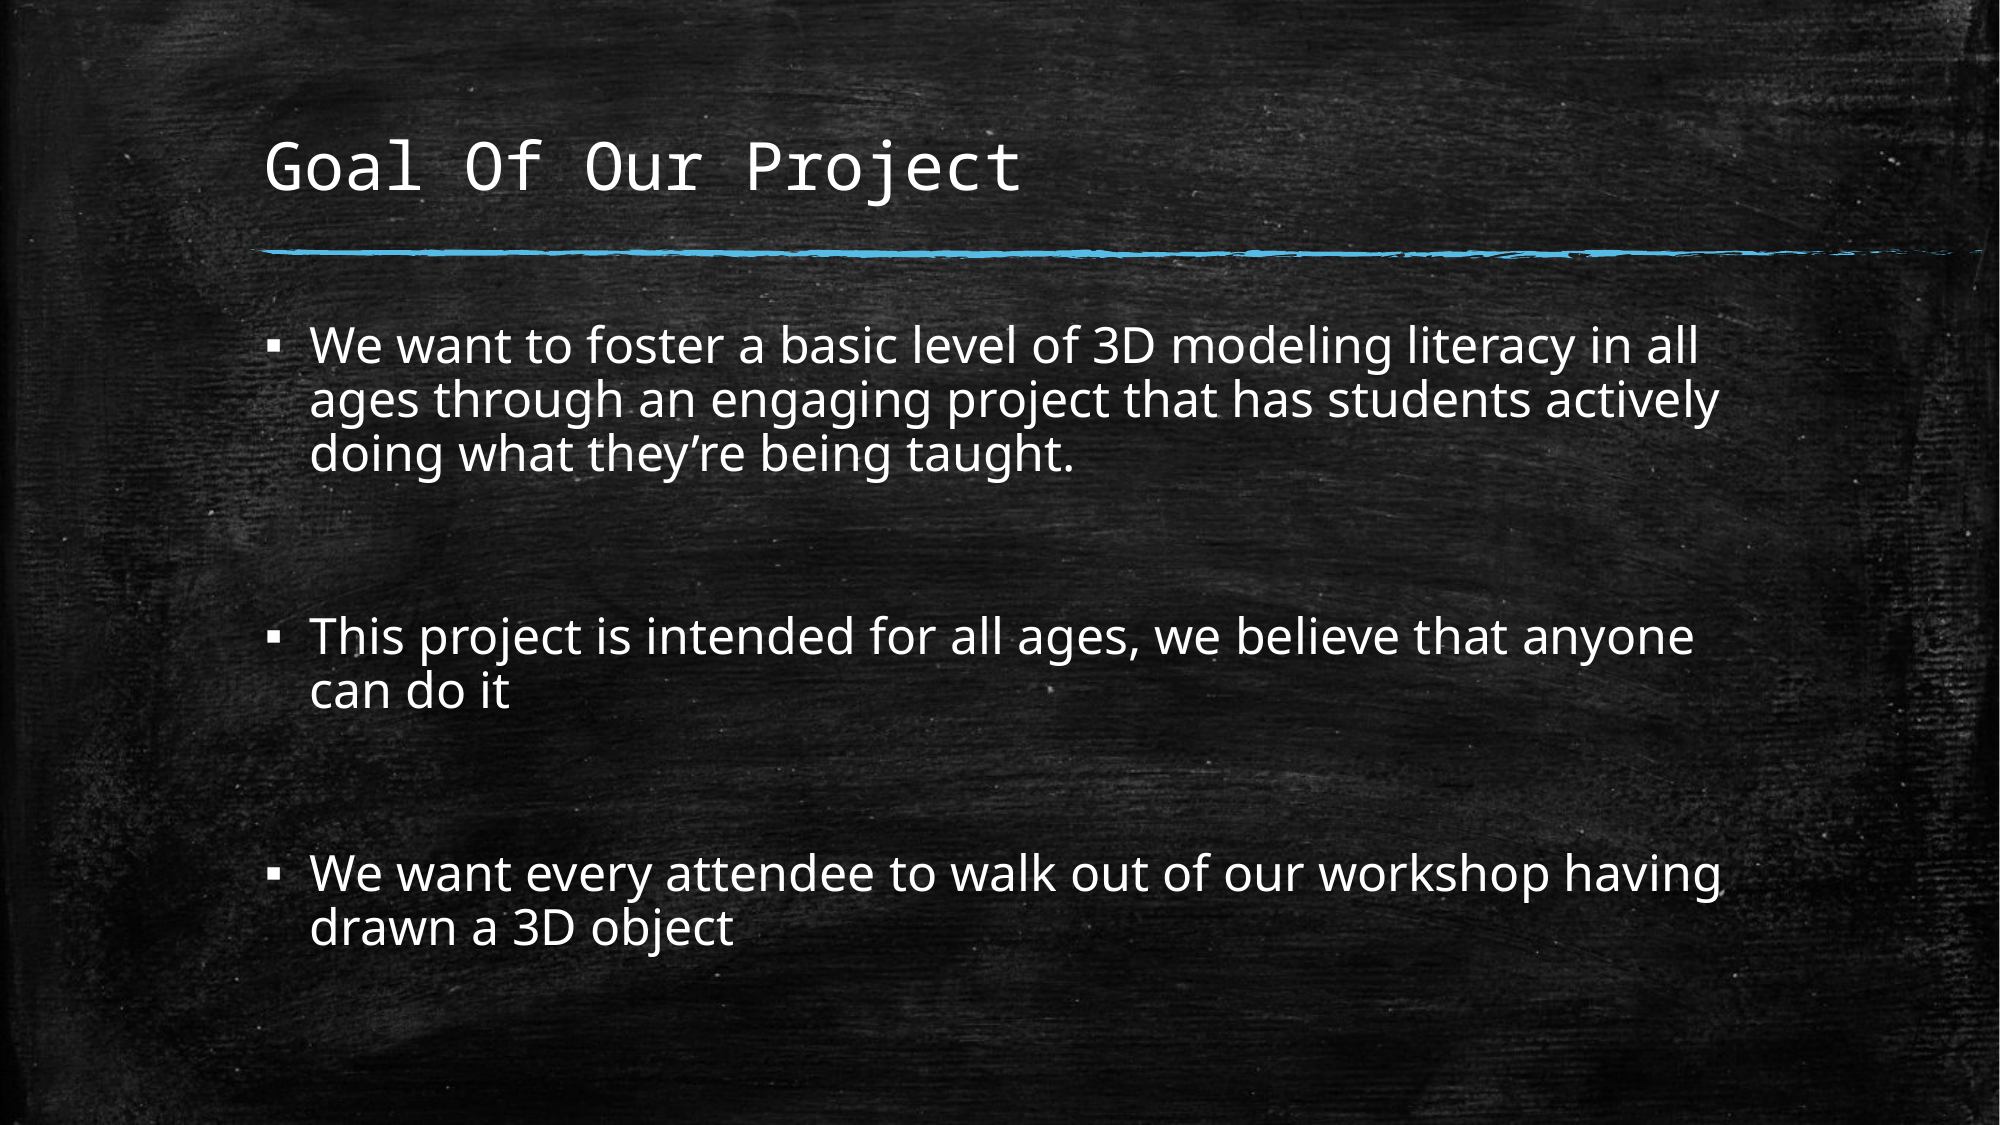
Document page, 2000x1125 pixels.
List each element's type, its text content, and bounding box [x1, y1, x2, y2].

title Goal Of Our Project [249, 45, 1750, 213]
list We want to foster a basic level of 3D modeling literacy in all ages through an engaging project that has students actively doing what they’re being taught. This project is intended for all ages, we believe that anyone can do it We want every attendee to walk out of our workshop having drawn a 3D object [249, 312, 1750, 1013]
